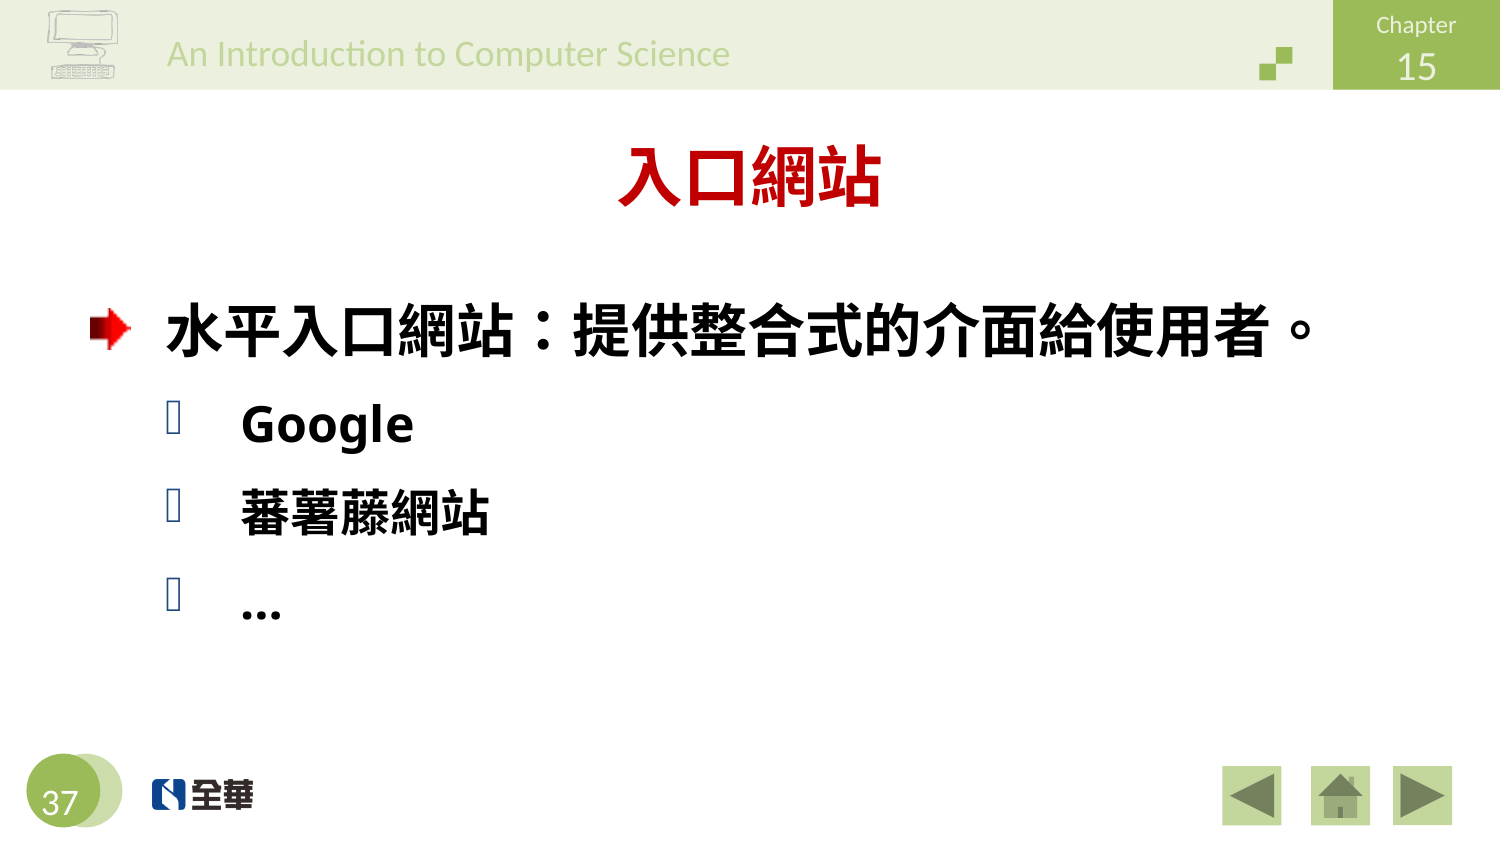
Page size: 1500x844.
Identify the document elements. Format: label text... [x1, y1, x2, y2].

title 入口網站 [75, 104, 1425, 245]
picture [152, 779, 253, 810]
picture [47, 10, 118, 79]
list 水平入口網站：提供整合式的介面給使用者。 Google 蕃薯藤網站 … [75, 272, 1425, 754]
picture [90, 308, 131, 350]
